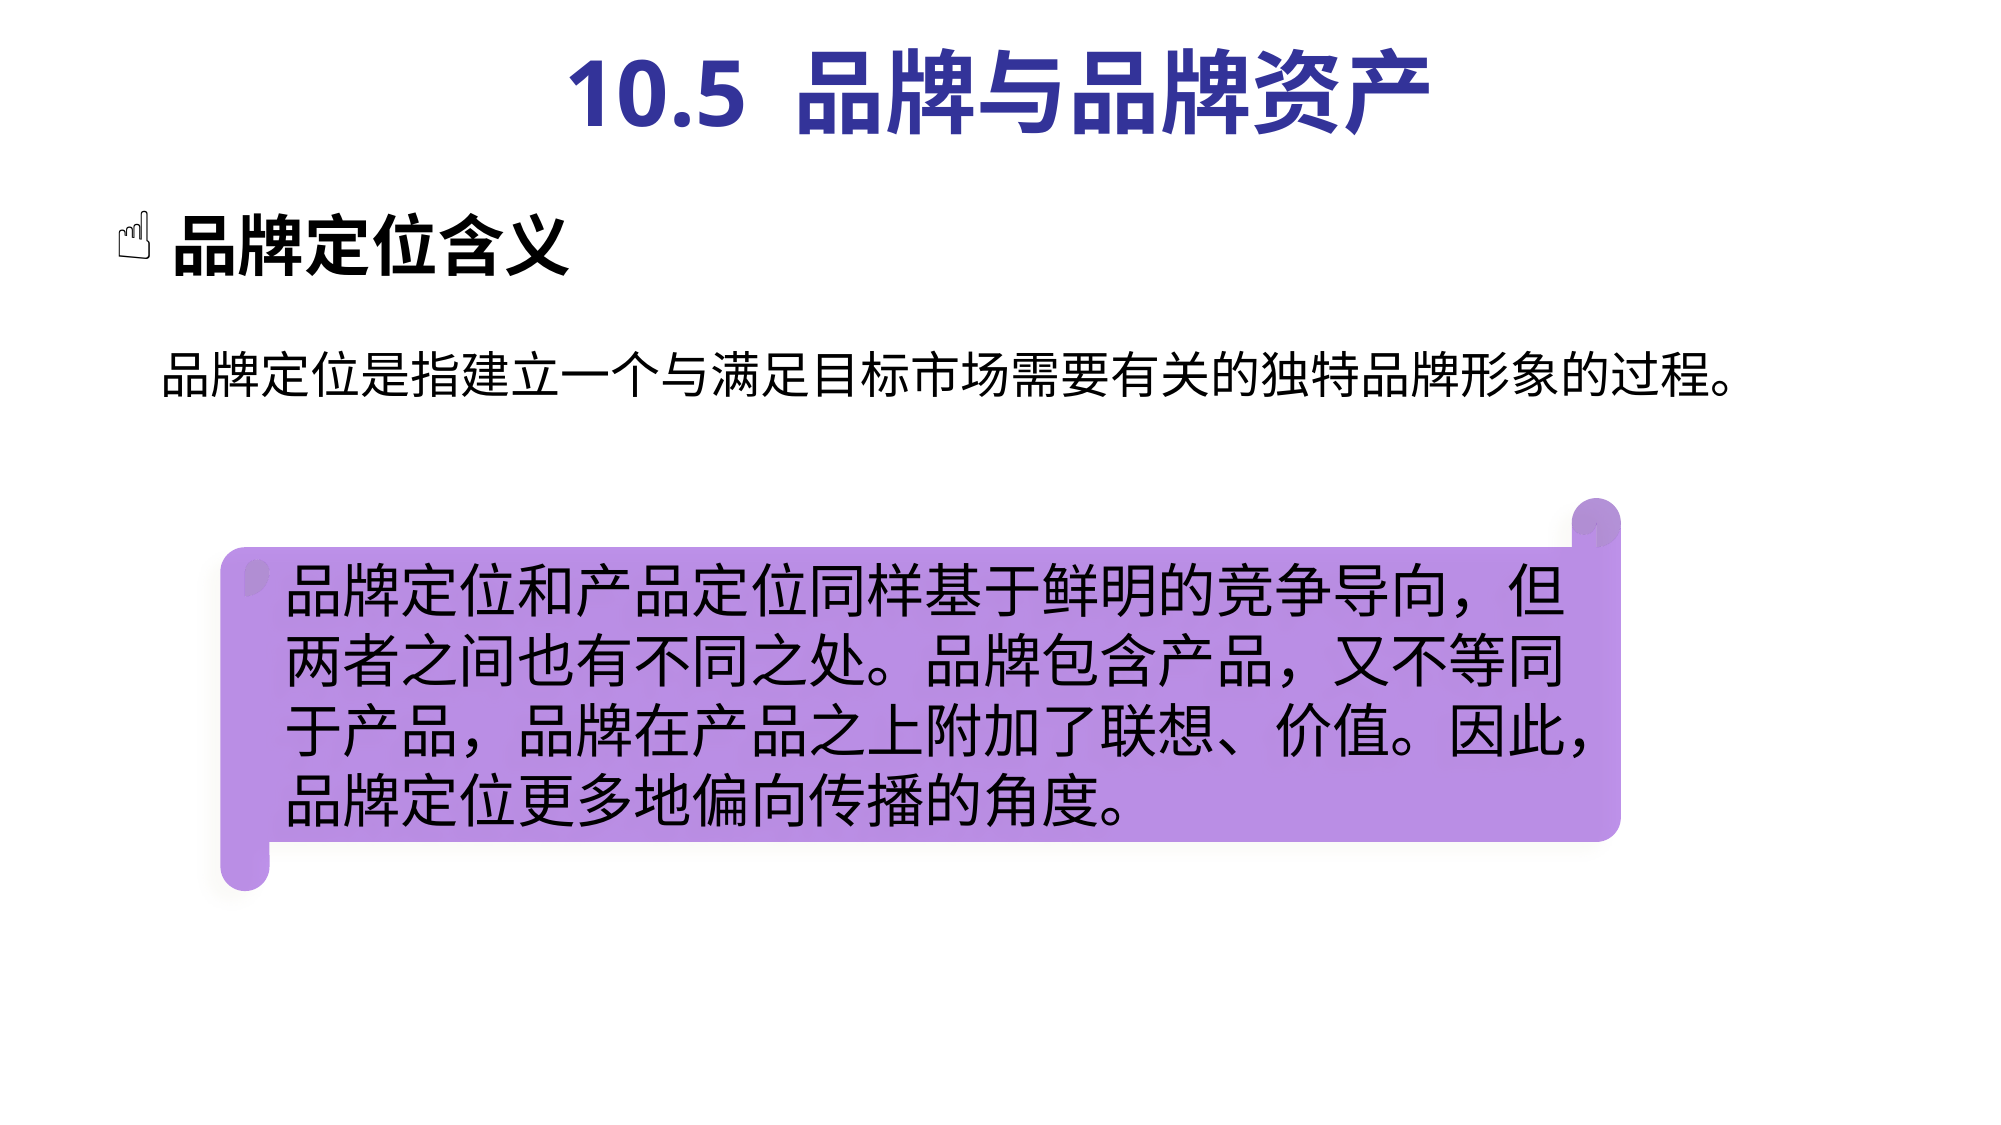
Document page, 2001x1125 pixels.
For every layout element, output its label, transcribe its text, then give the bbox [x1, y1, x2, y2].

text_box 品牌定位和产品定位同样基于鲜明的竞争导向，但两者之间也有不同之处。品牌包含产品，又不等同于产品，品牌在产品之上附加了联想、价值。因此，品牌定位更多地偏向传播的角度。 [220, 498, 1621, 892]
list 品牌定位含义 品牌定位是指建立一个与满足目标市场需要有关的独特品牌形象的过程。 [99, 196, 1900, 1005]
title 10.5 品牌与品牌资产 [99, 19, 1900, 161]
